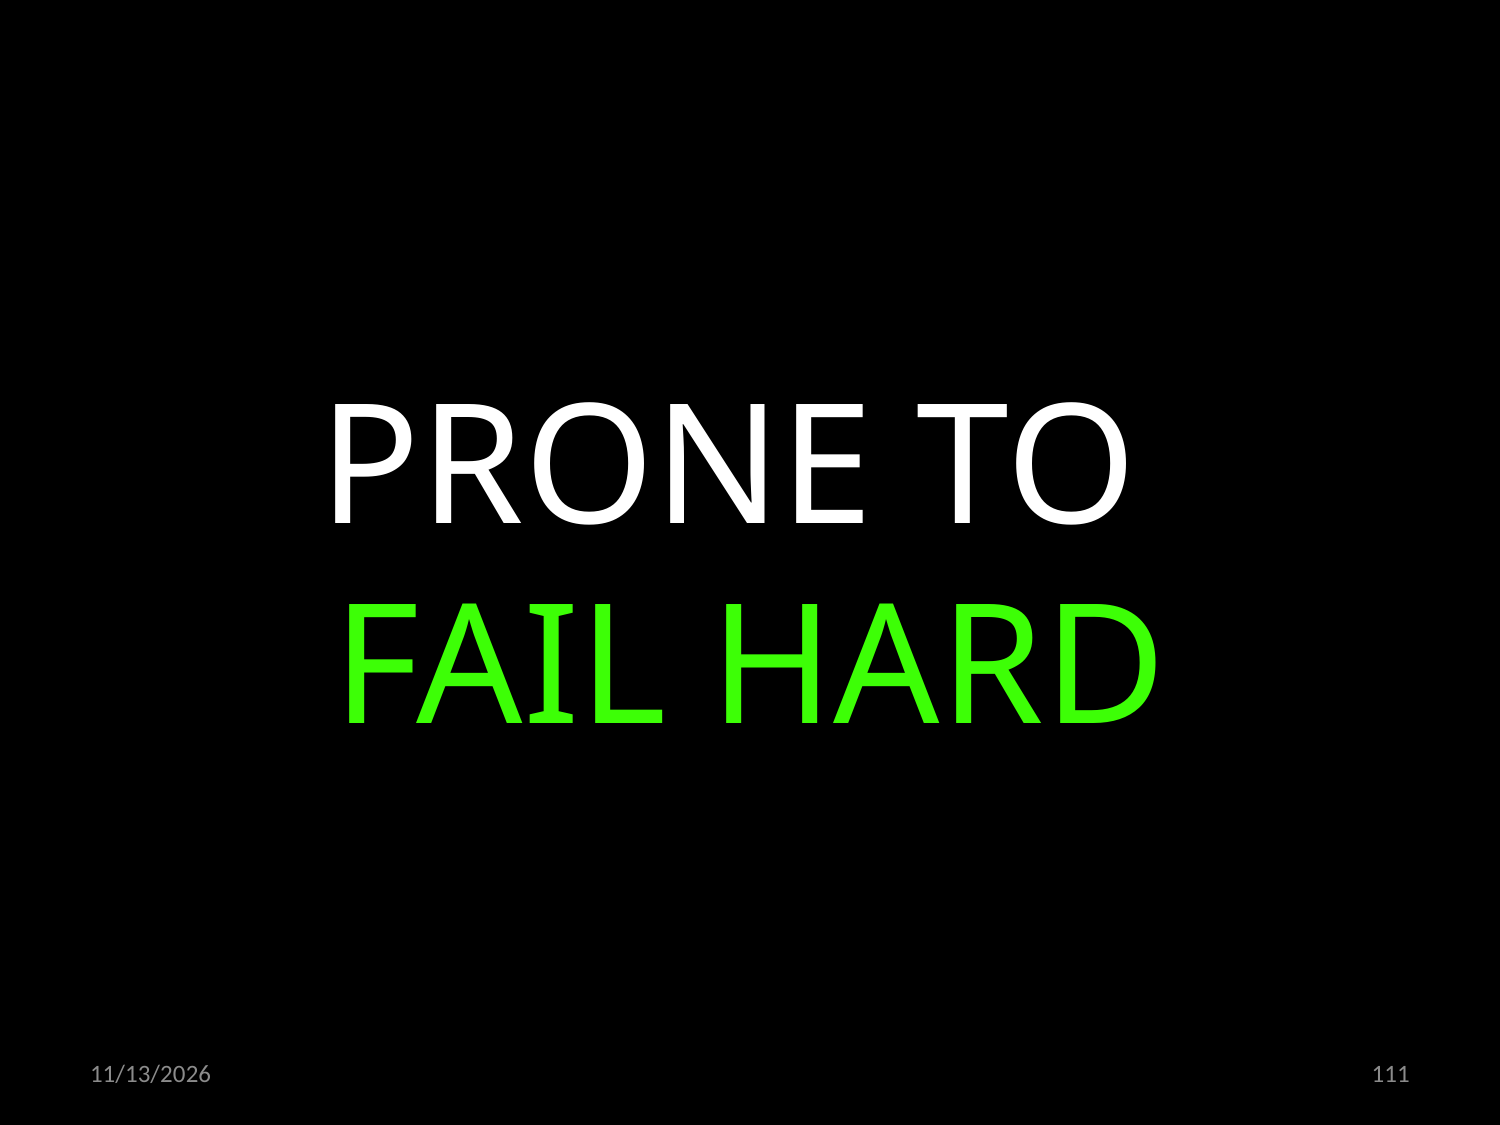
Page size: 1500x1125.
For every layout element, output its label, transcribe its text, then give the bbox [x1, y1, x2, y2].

slide_number 111 [1074, 1042, 1425, 1103]
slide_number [75, 1042, 425, 1103]
text_box PRONE TO FAIL HARD [0, 348, 1500, 451]
